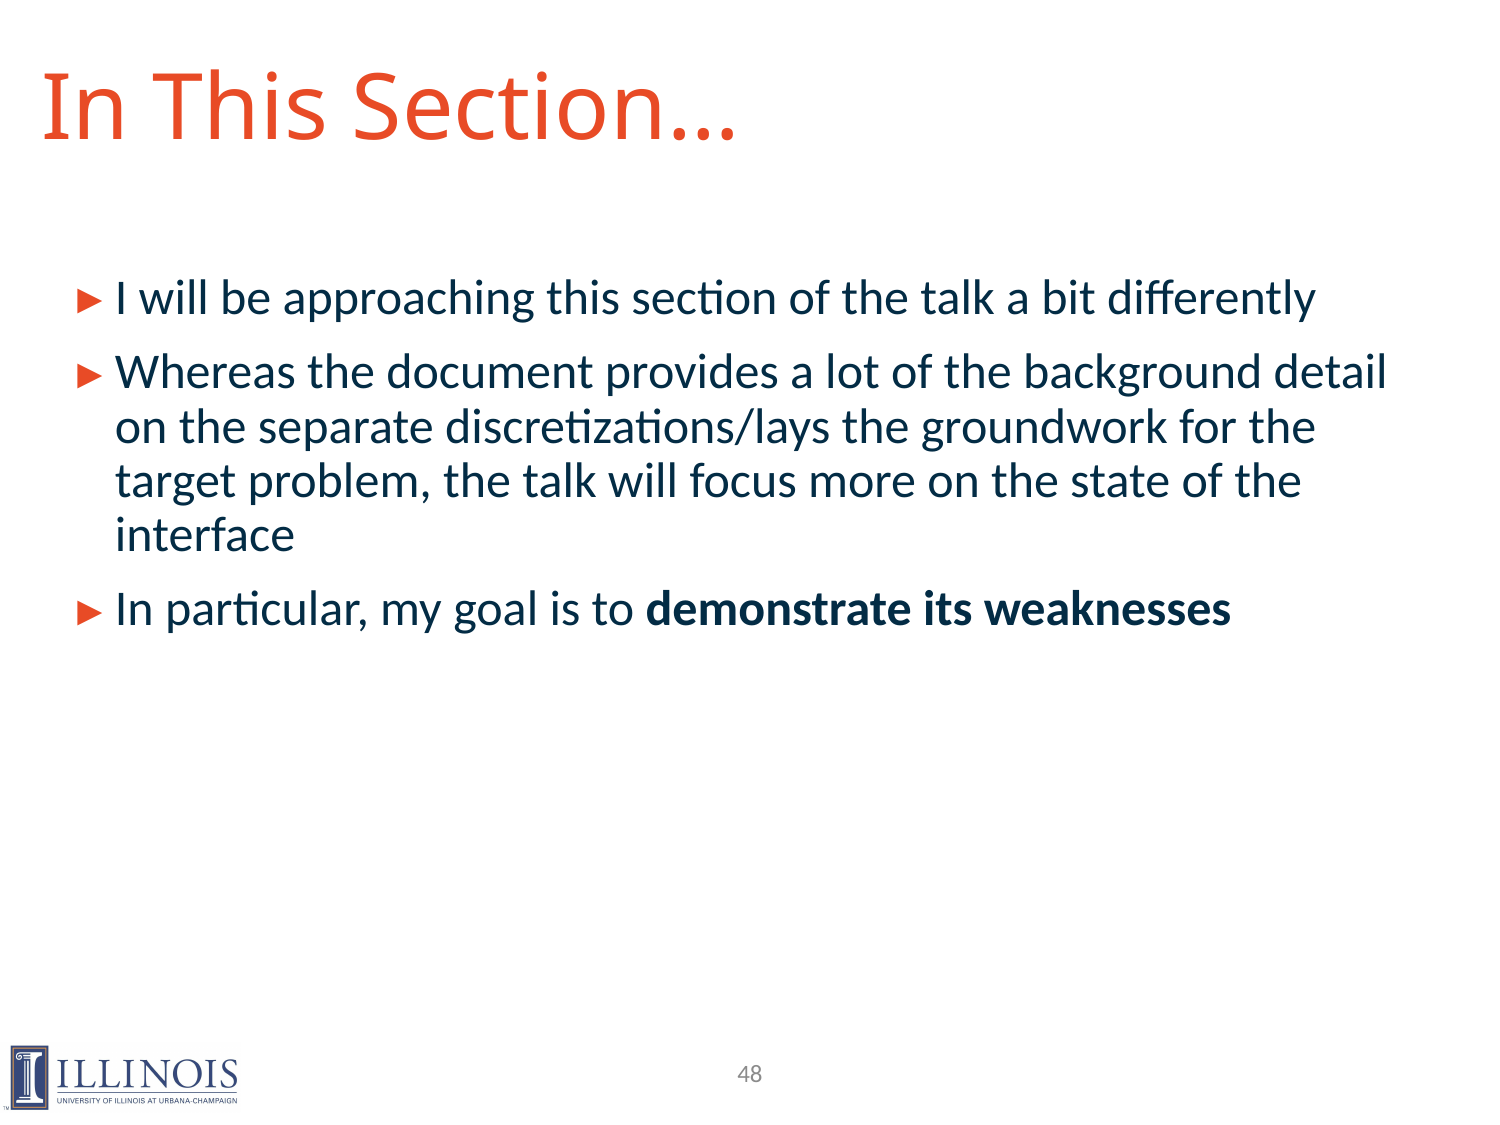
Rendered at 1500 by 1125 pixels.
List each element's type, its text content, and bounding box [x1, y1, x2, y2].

title In This Section… [26, 36, 1438, 183]
slide_number 48 [718, 1042, 782, 1103]
text_box I will be approaching this section of the talk a bit differently Whereas the document provides a lot of the background detail on the separate discretizations/lays the groundwork for the target problem, the talk will focus more on the state of the interface In particular, my goal is to demonstrate its weaknesses [62, 182, 1407, 1016]
picture [0, 1042, 241, 1113]
